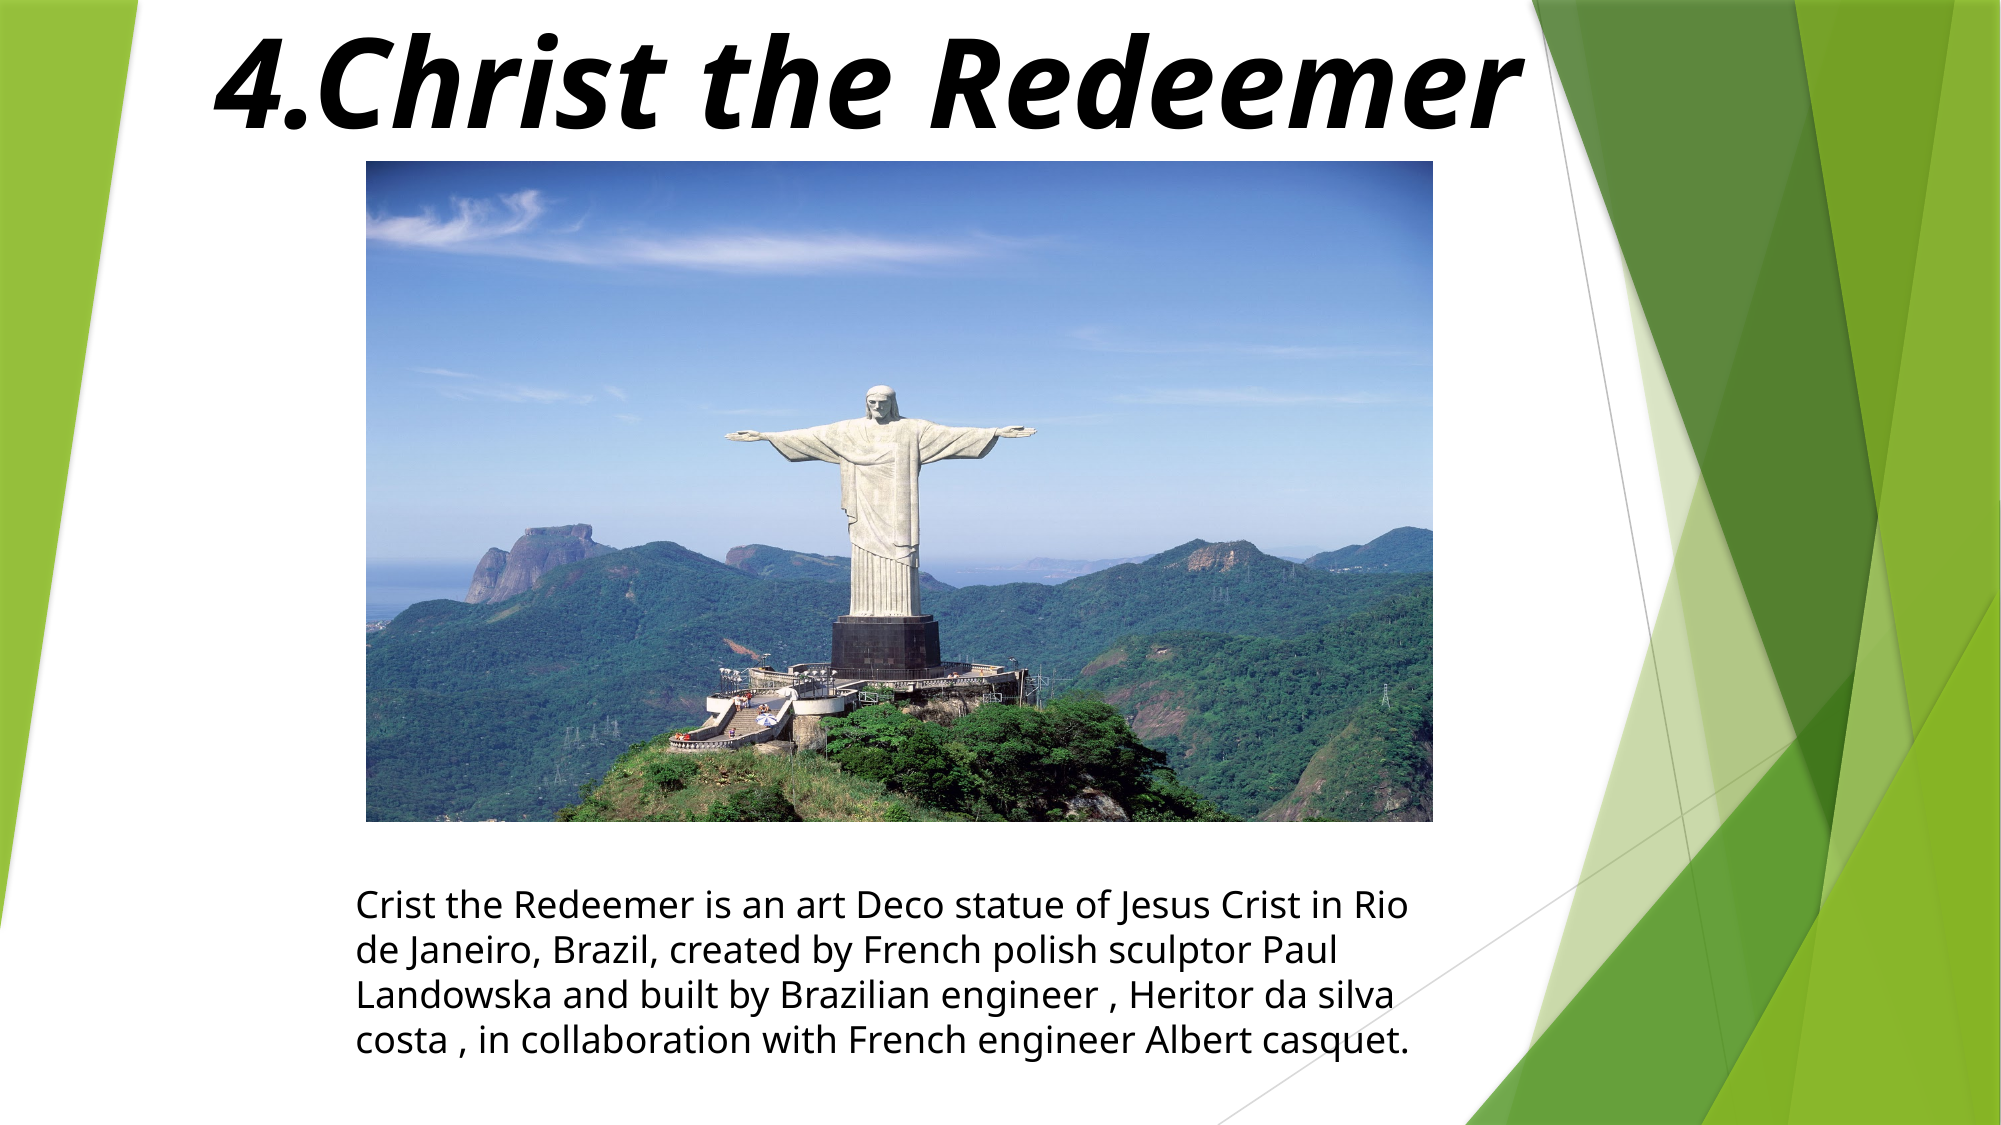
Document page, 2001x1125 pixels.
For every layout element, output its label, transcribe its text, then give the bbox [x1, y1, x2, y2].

title 4.Christ the Redeemer [199, 4, 1599, 162]
text_box Crist the Redeemer is an art Deco statue of Jesus Crist in Rio de Janeiro, Brazil, created by French polish sculptor Paul Landowska and built by Brazilian engineer , Heritor da silva costa , in collaboration with French engineer Albert casquet. [340, 873, 1459, 1069]
picture [365, 160, 1434, 823]
